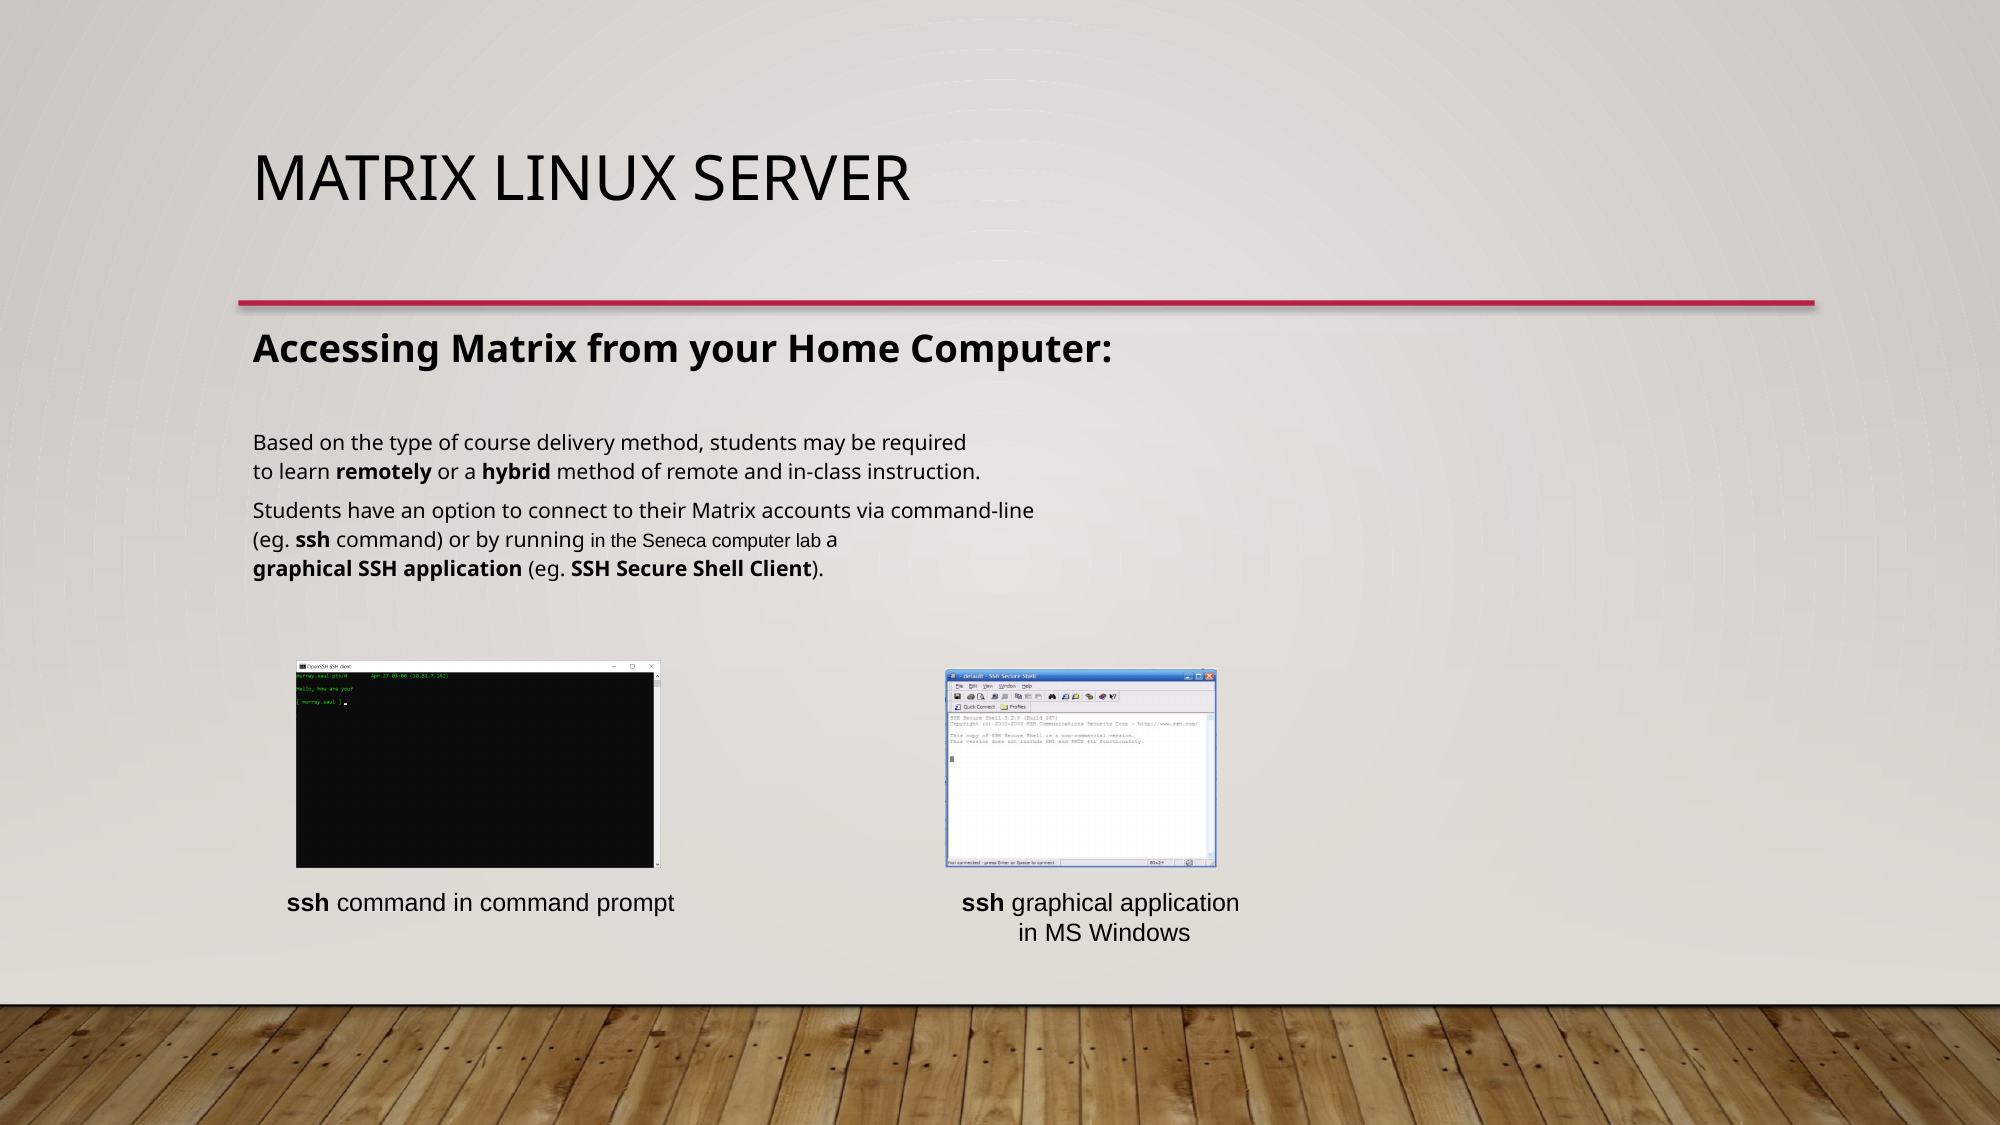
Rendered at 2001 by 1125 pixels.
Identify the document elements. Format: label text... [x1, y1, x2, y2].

text_box Matrix Linux Server [238, 131, 1814, 304]
text_box ssh graphical application in MS Windows [867, 878, 1335, 954]
text_box ssh command in command prompt [271, 879, 740, 924]
text_box Accessing Matrix from your Home Computer: Based on the type of course delivery method, students may be required to learn remotely or a hybrid method of remote and in-class instruction. Students have an option to connect to their Matrix accounts via command-line (eg. ssh command) or by running in the Seneca computer lab a graphical SSH application (eg. SSH Secure Shell Client). [238, 304, 1542, 933]
picture [295, 660, 661, 868]
picture [0, 1007, 2000, 1125]
picture [944, 668, 1217, 868]
